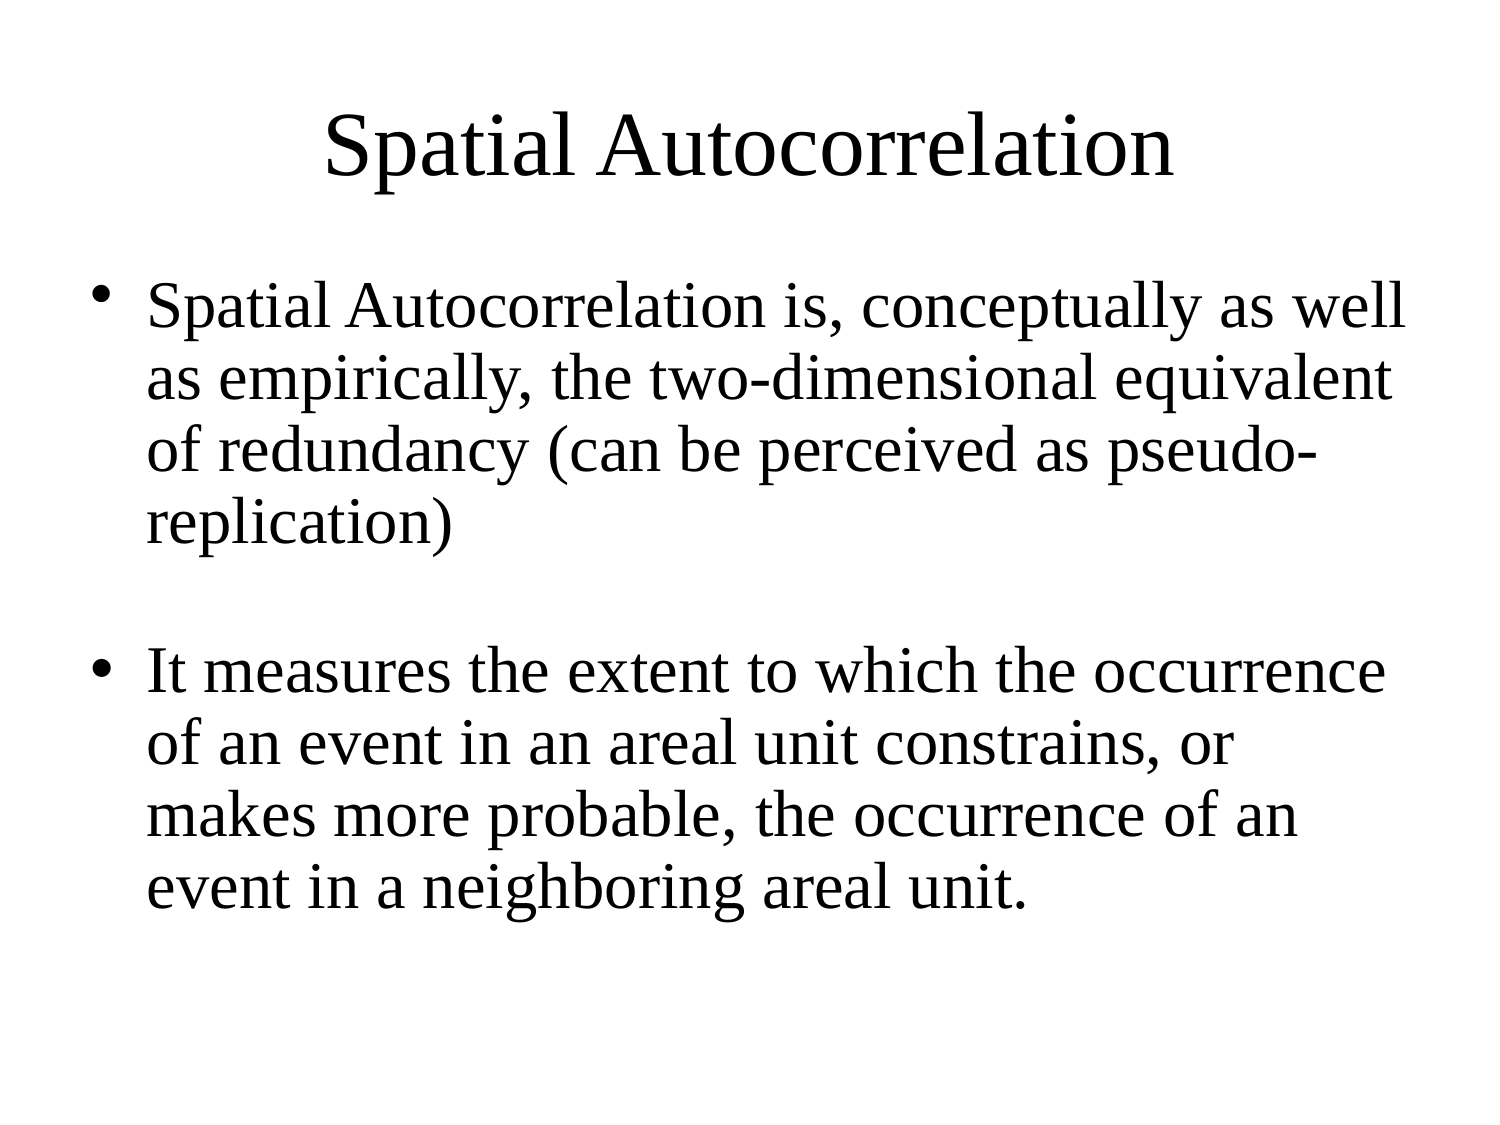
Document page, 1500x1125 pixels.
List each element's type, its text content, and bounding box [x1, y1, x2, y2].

list Spatial Autocorrelation is, conceptually as well as empirically, the two-dimensional equivalent of redundancy (can be perceived as pseudo-replication) It measures the extent to which the occurrence of an event in an areal unit constrains, or makes more probable, the occurrence of an event in a neighboring areal unit. [75, 262, 1425, 1005]
title Spatial Autocorrelation [75, 45, 1425, 233]
